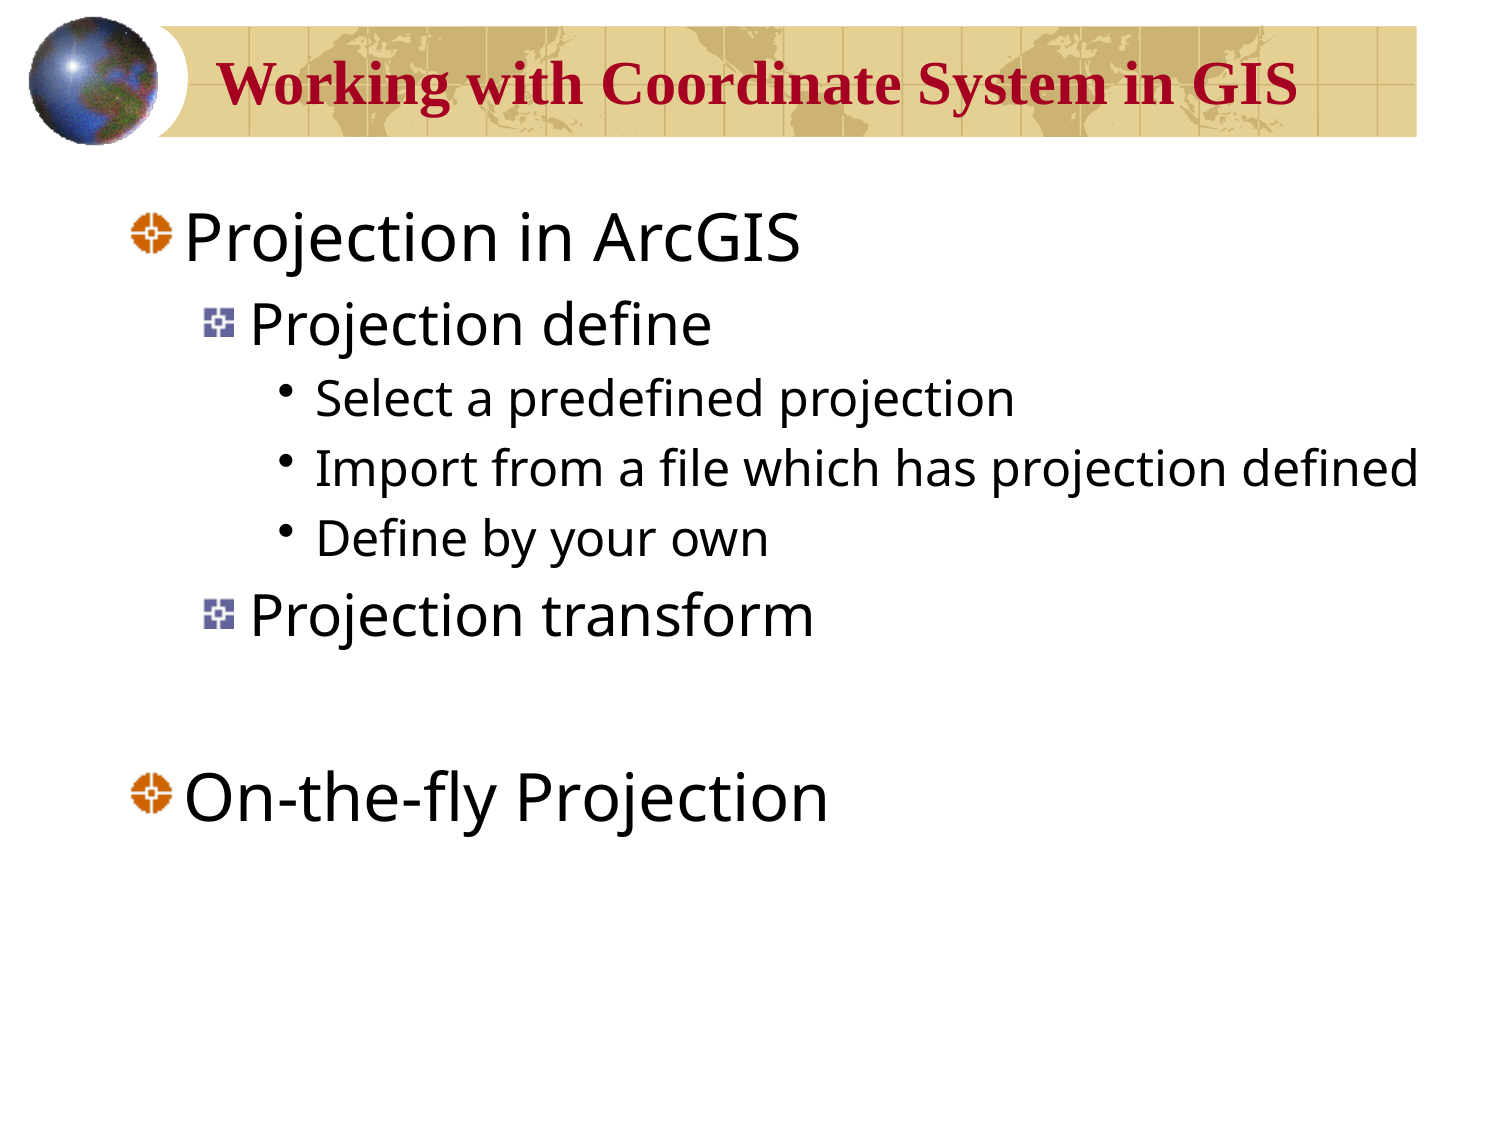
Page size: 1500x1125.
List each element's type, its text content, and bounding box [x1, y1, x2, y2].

title Working with Coordinate System in GIS [199, 24, 1438, 136]
picture [24, 12, 172, 149]
list Projection in ArcGIS Projection define Select a predefined projection Import from a file which has projection defined Define by your own Projection transform On-the-fly Projection [112, 187, 1438, 1051]
picture [202, 597, 234, 629]
picture [202, 306, 234, 337]
picture [127, 771, 175, 819]
picture [127, 211, 175, 259]
